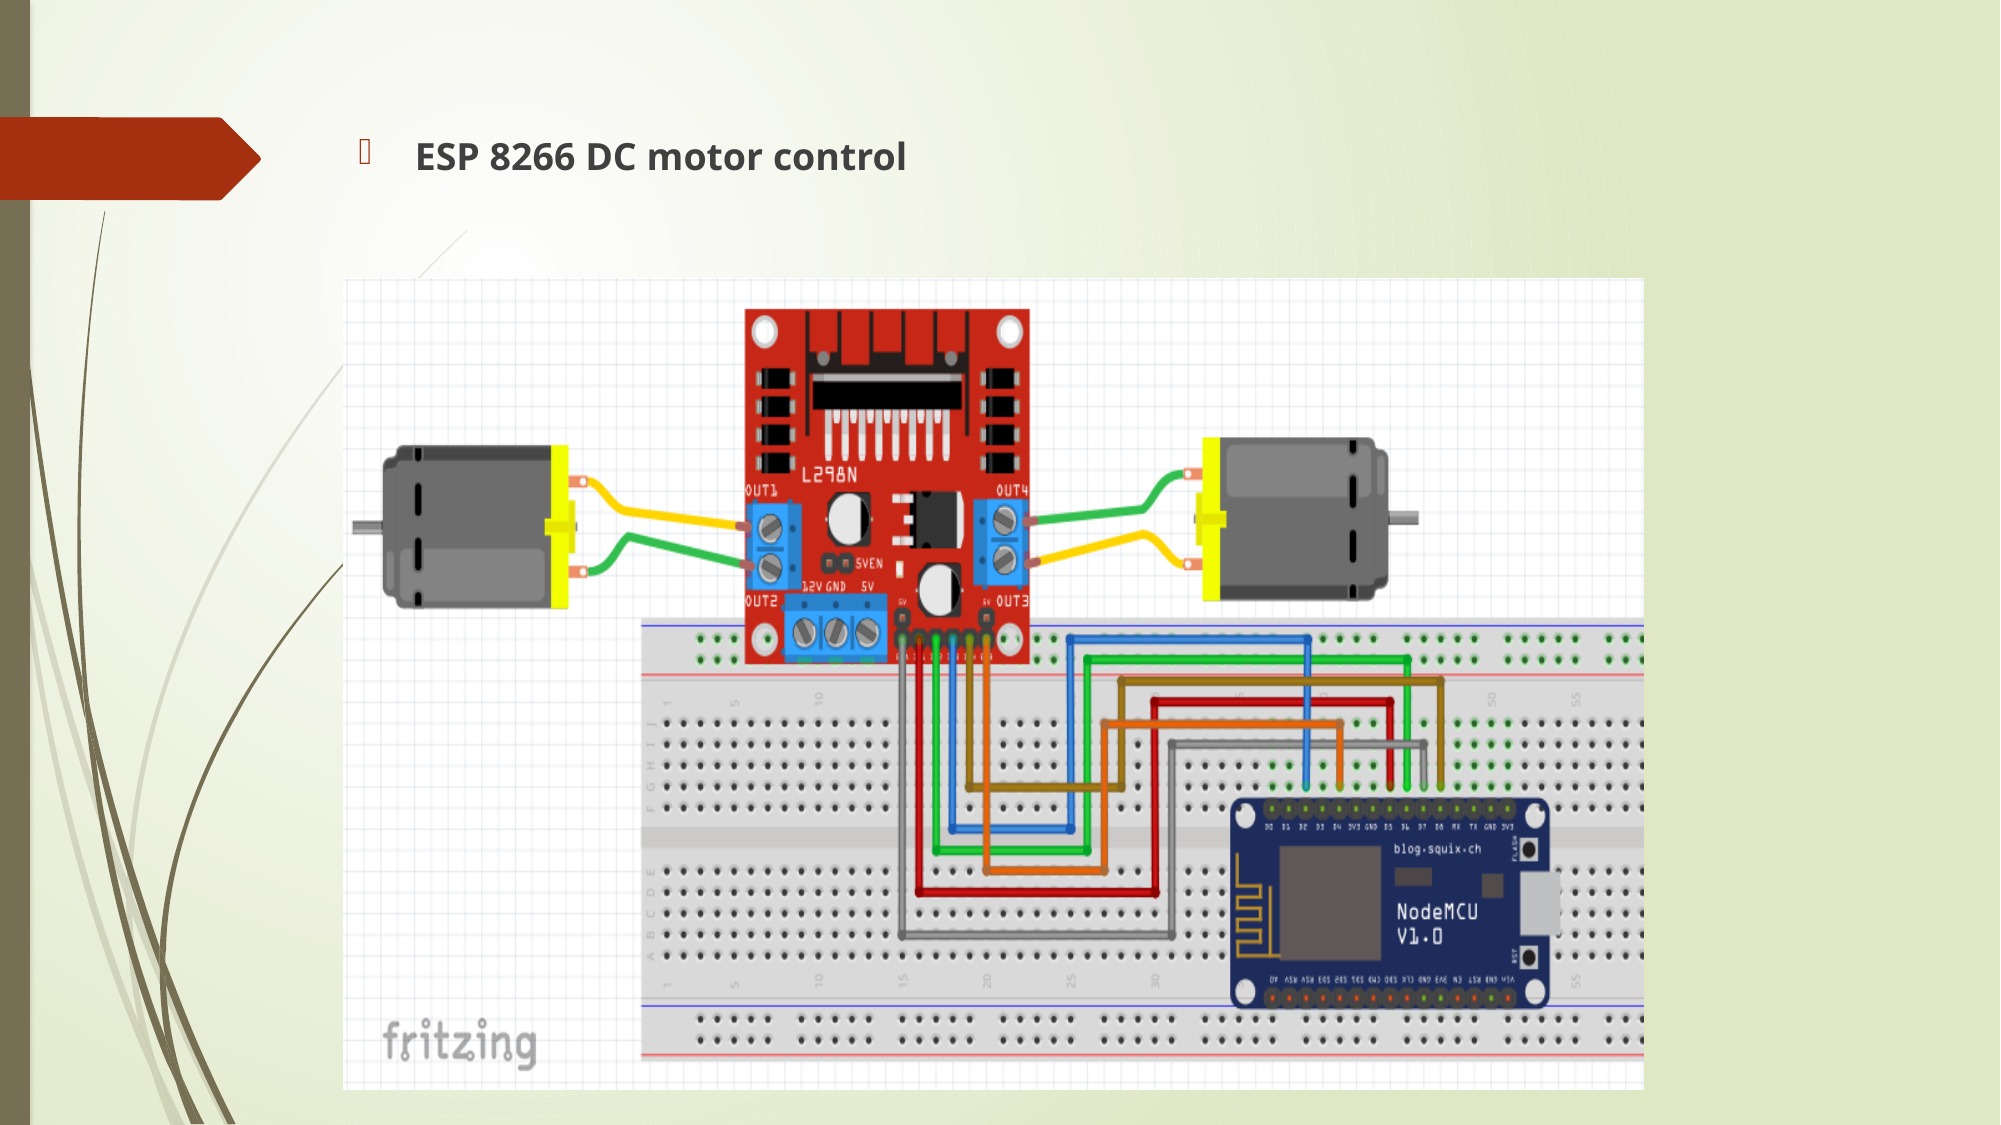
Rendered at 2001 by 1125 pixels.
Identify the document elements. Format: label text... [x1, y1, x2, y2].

list ESP 8266 DC motor control [343, 125, 1807, 207]
picture [343, 278, 1644, 1091]
